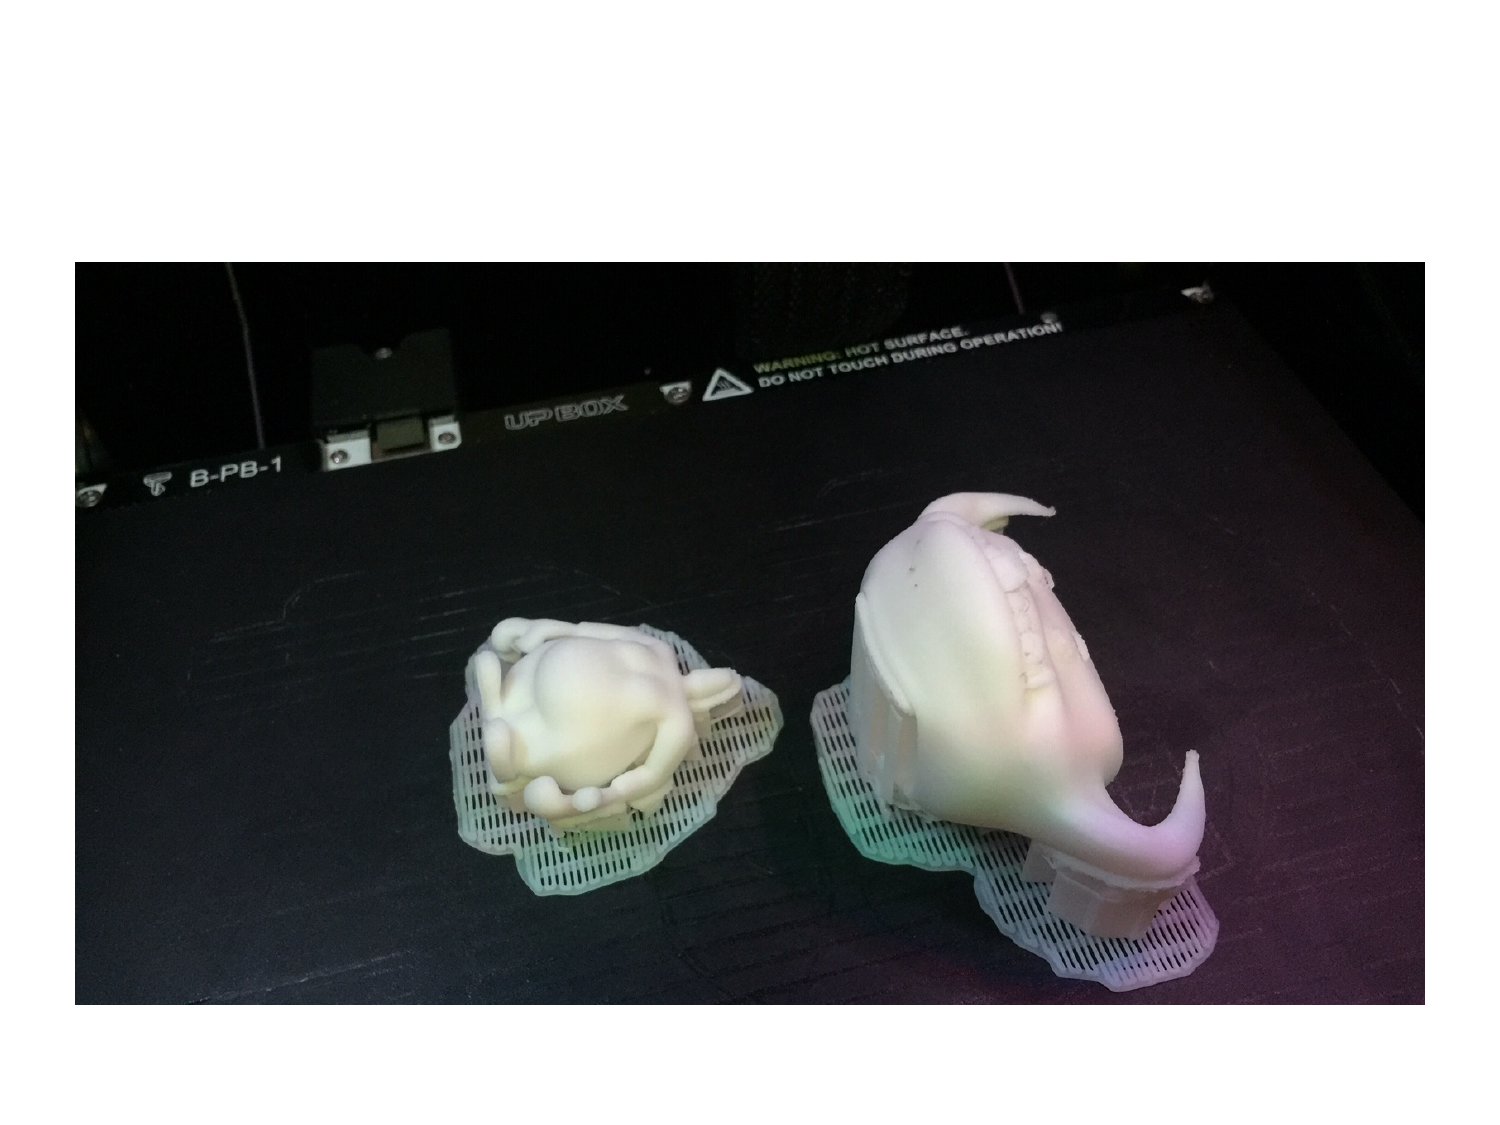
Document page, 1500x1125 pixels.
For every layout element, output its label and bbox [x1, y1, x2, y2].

list [74, 262, 1426, 1006]
